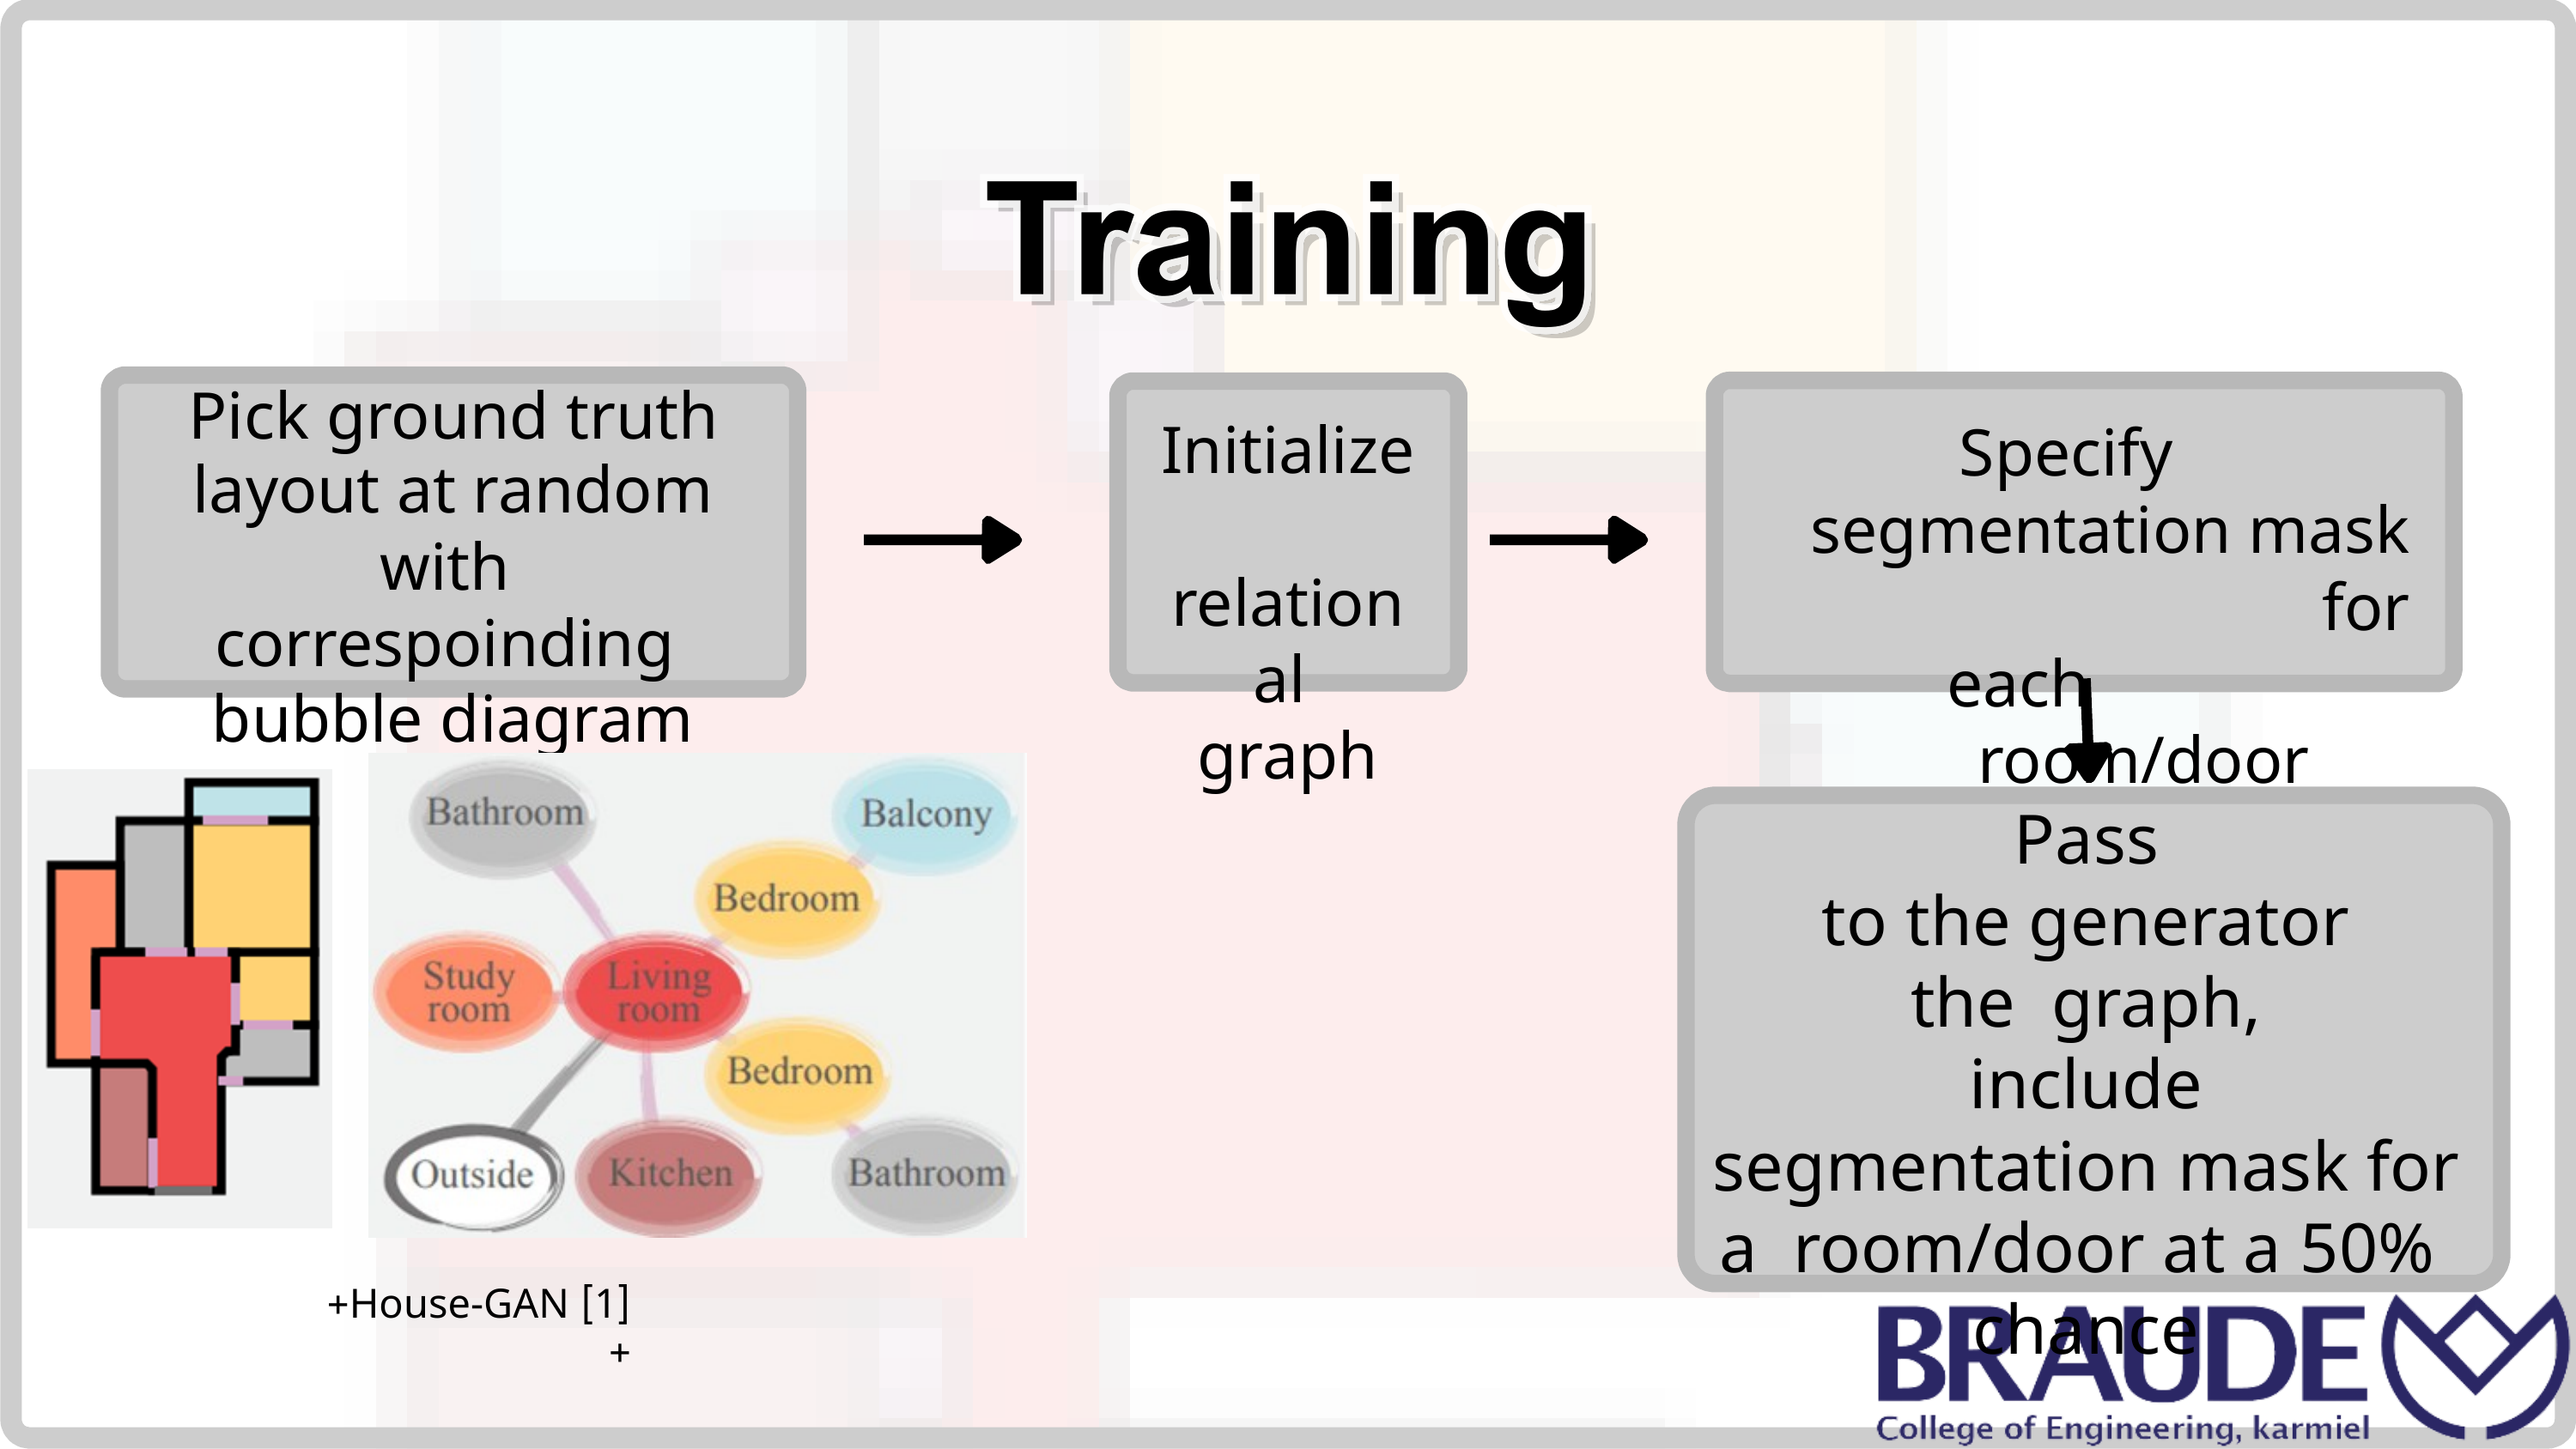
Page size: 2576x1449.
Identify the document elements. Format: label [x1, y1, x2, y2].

picture [368, 753, 1027, 1239]
text_box [10, 0, 2567, 1449]
text_box [977, 151, 1606, 348]
picture [27, 769, 333, 1229]
text_box [1705, 371, 2464, 693]
text_box [1677, 786, 2576, 1449]
text_box [100, 366, 807, 698]
text_box [1109, 372, 1468, 692]
